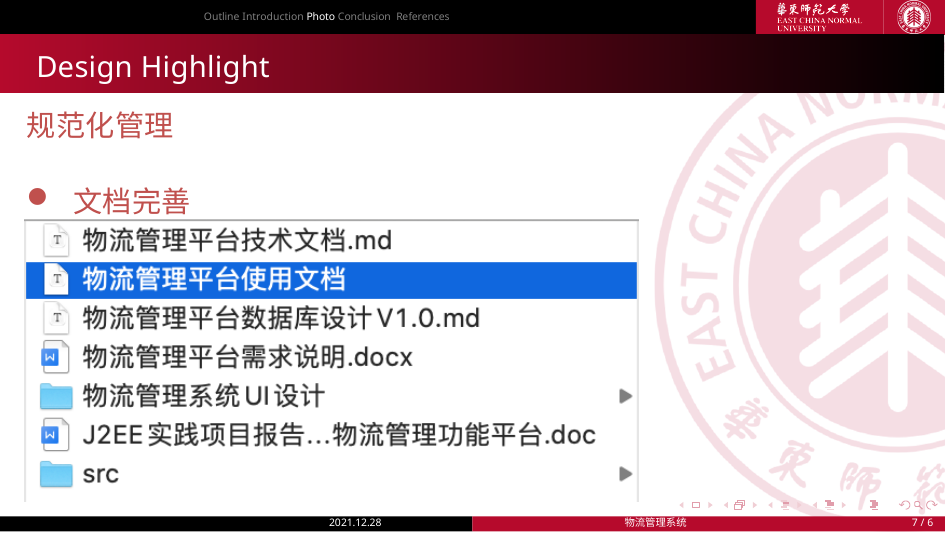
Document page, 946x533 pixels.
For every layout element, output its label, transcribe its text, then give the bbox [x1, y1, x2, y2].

picture [654, 93, 945, 516]
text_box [0, 0, 946, 93]
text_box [0, 516, 946, 532]
picture [24, 219, 640, 503]
text_box 规范化管理 文档完善 [24, 104, 498, 218]
